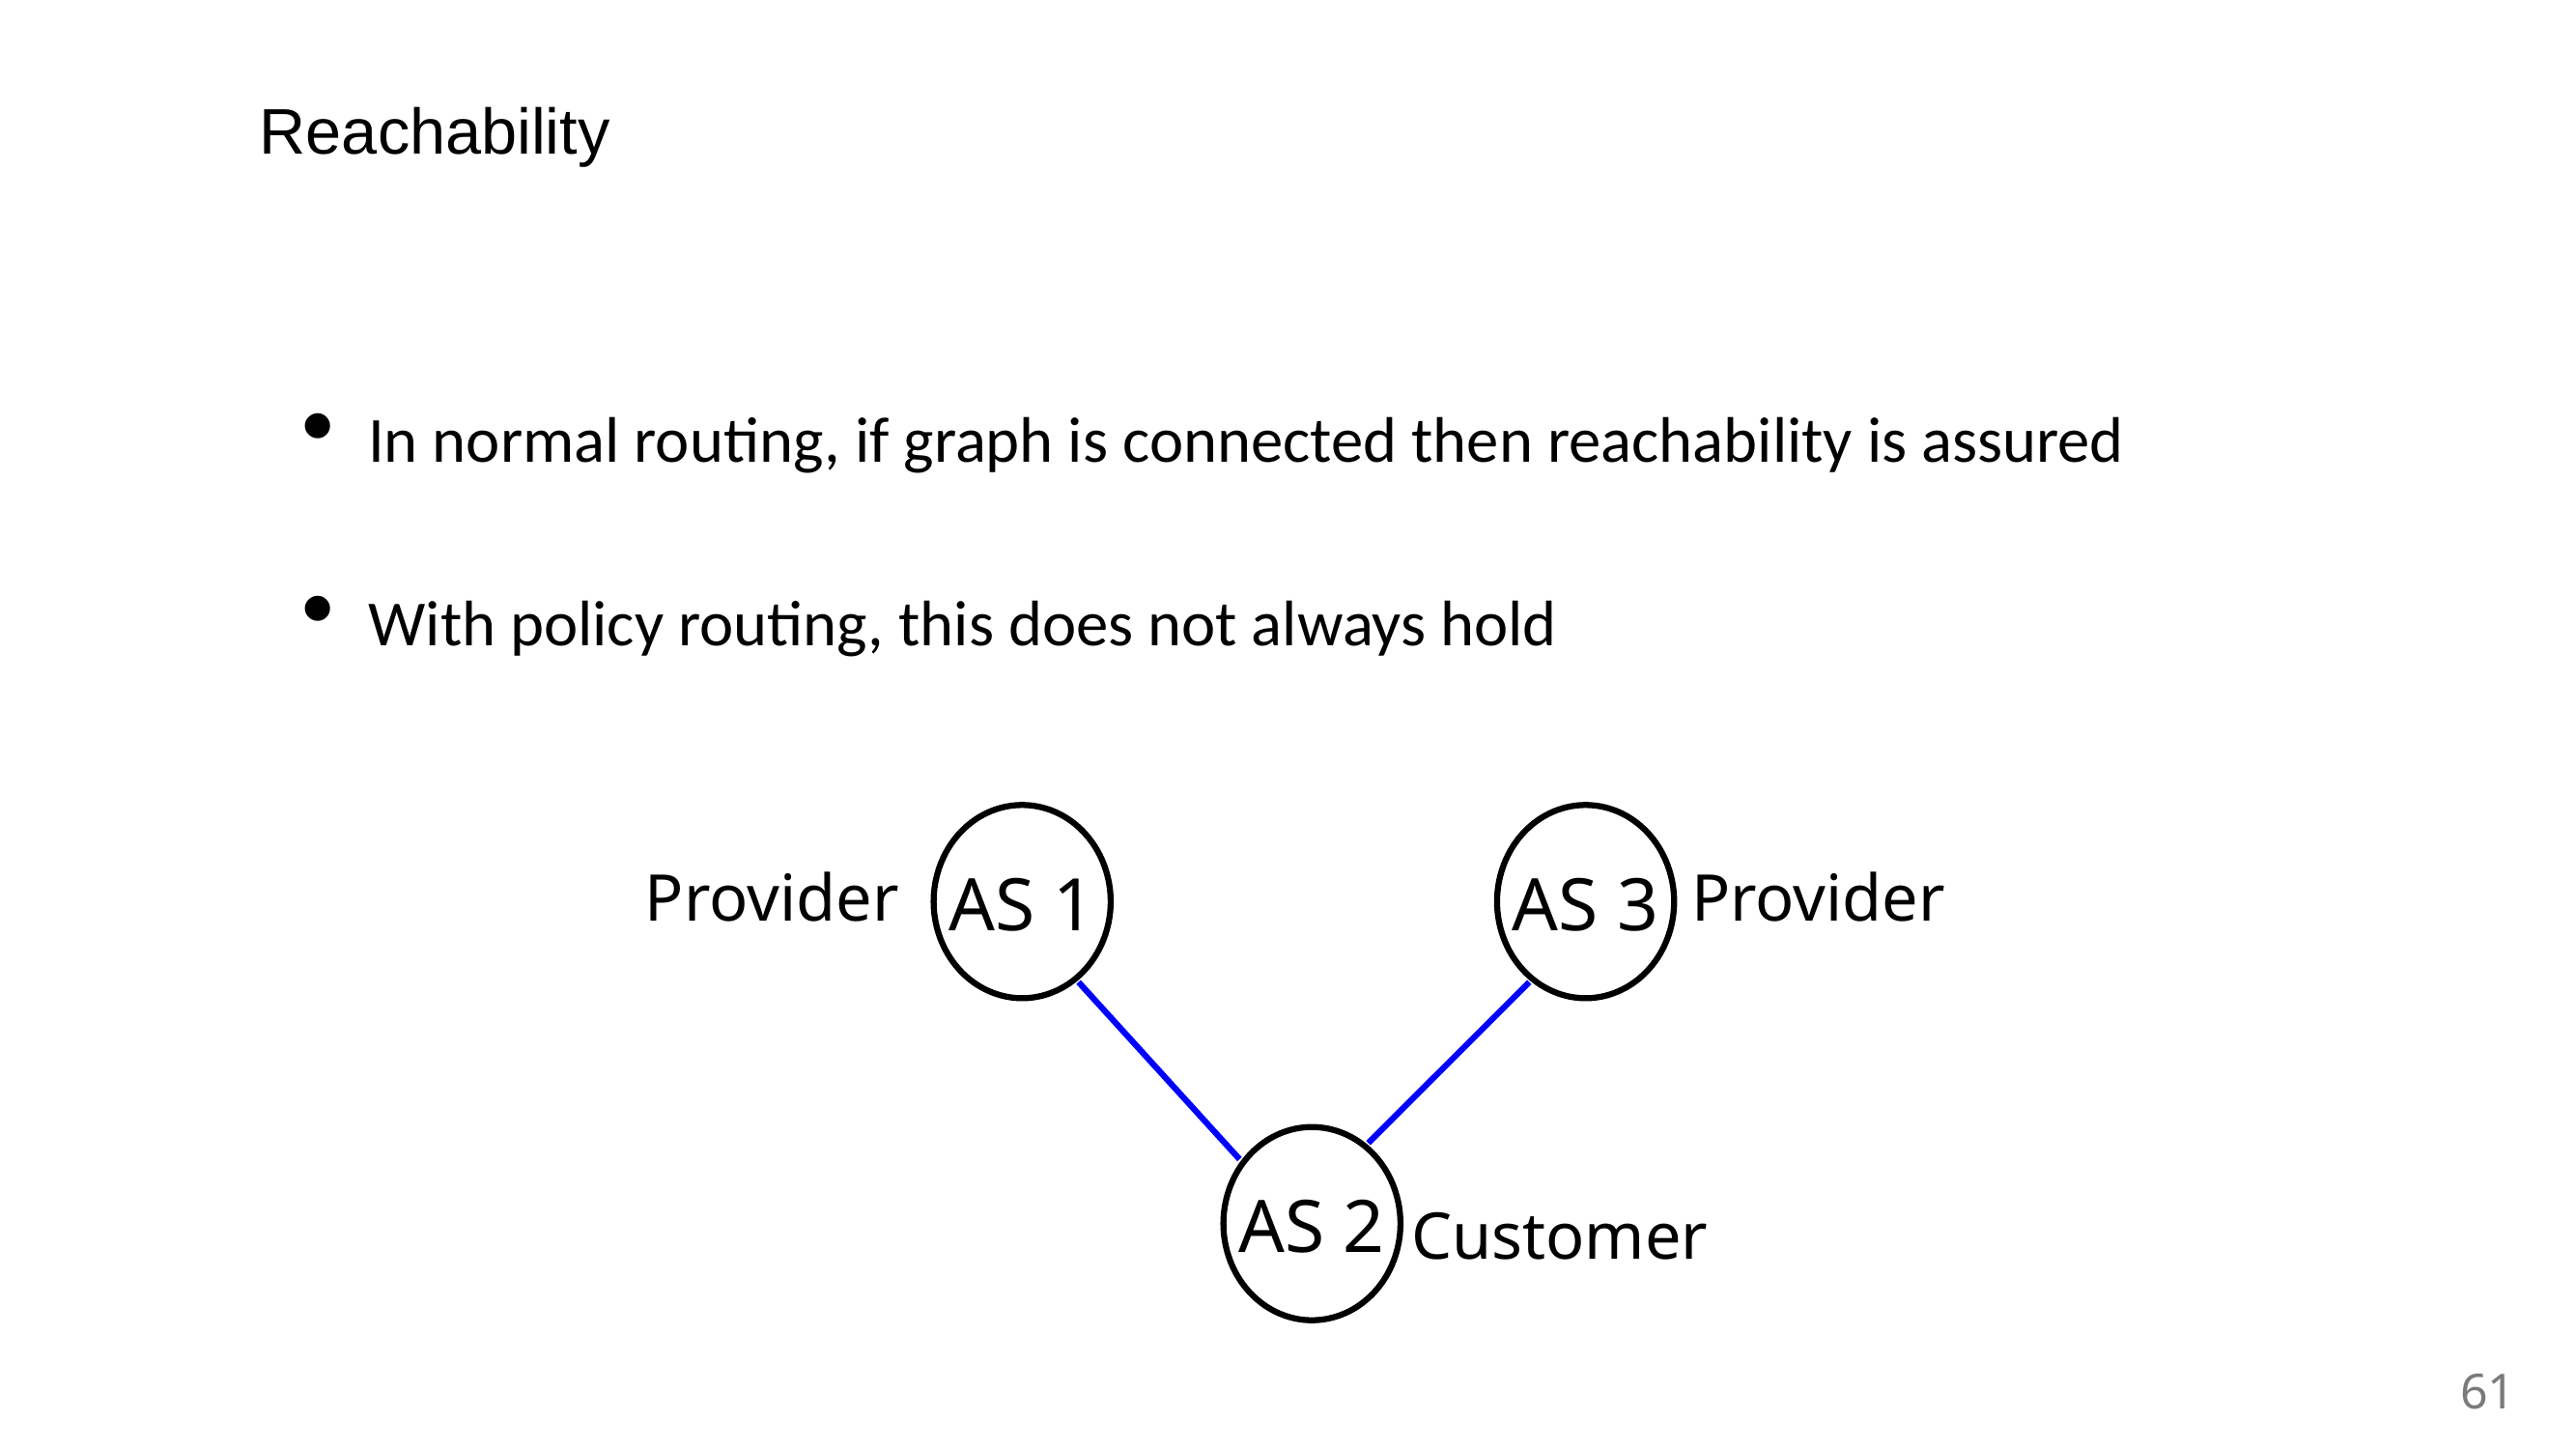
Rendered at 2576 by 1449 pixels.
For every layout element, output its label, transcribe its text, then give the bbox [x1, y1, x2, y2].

text_box AS 3 [1496, 805, 1675, 999]
text_box Customer [1397, 1187, 1723, 1279]
list In normal routing, if graph is connected then reachability is assured With policy routing, this does not always hold [250, 347, 2325, 709]
text_box AS 1 [933, 805, 1111, 999]
slide_number 61 [2453, 1359, 2522, 1434]
text_box Provider [631, 849, 914, 941]
text_box AS 2 [1223, 1126, 1397, 1321]
title Reachability [250, 0, 2325, 259]
text_box Provider [1677, 849, 1961, 941]
